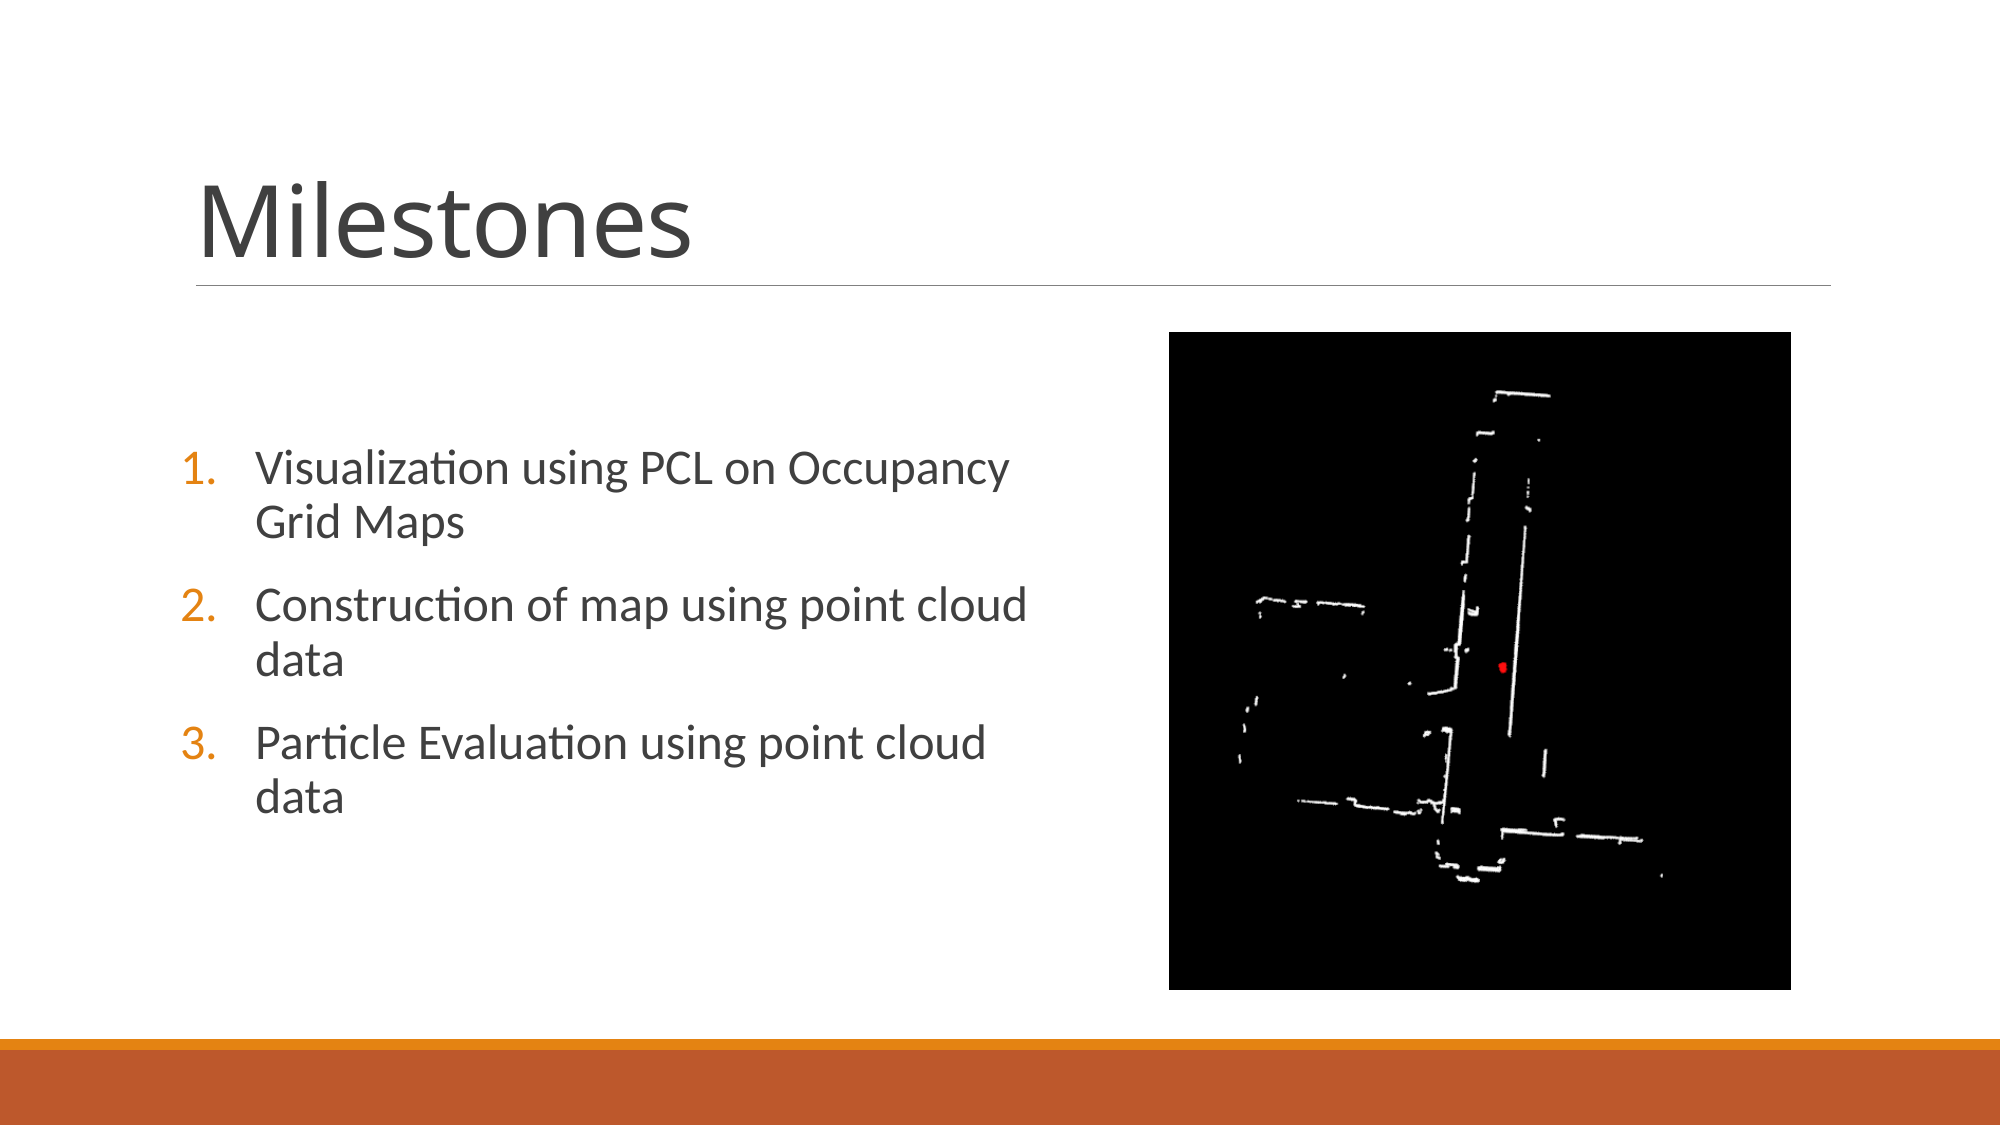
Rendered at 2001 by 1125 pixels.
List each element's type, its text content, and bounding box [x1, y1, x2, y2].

list Visualization using PCL on Occupancy Grid Maps Construction of map using point cloud data Particle Evaluation using point cloud data [180, 302, 1029, 963]
title Milestones [180, 47, 1830, 285]
picture [1168, 331, 1792, 990]
